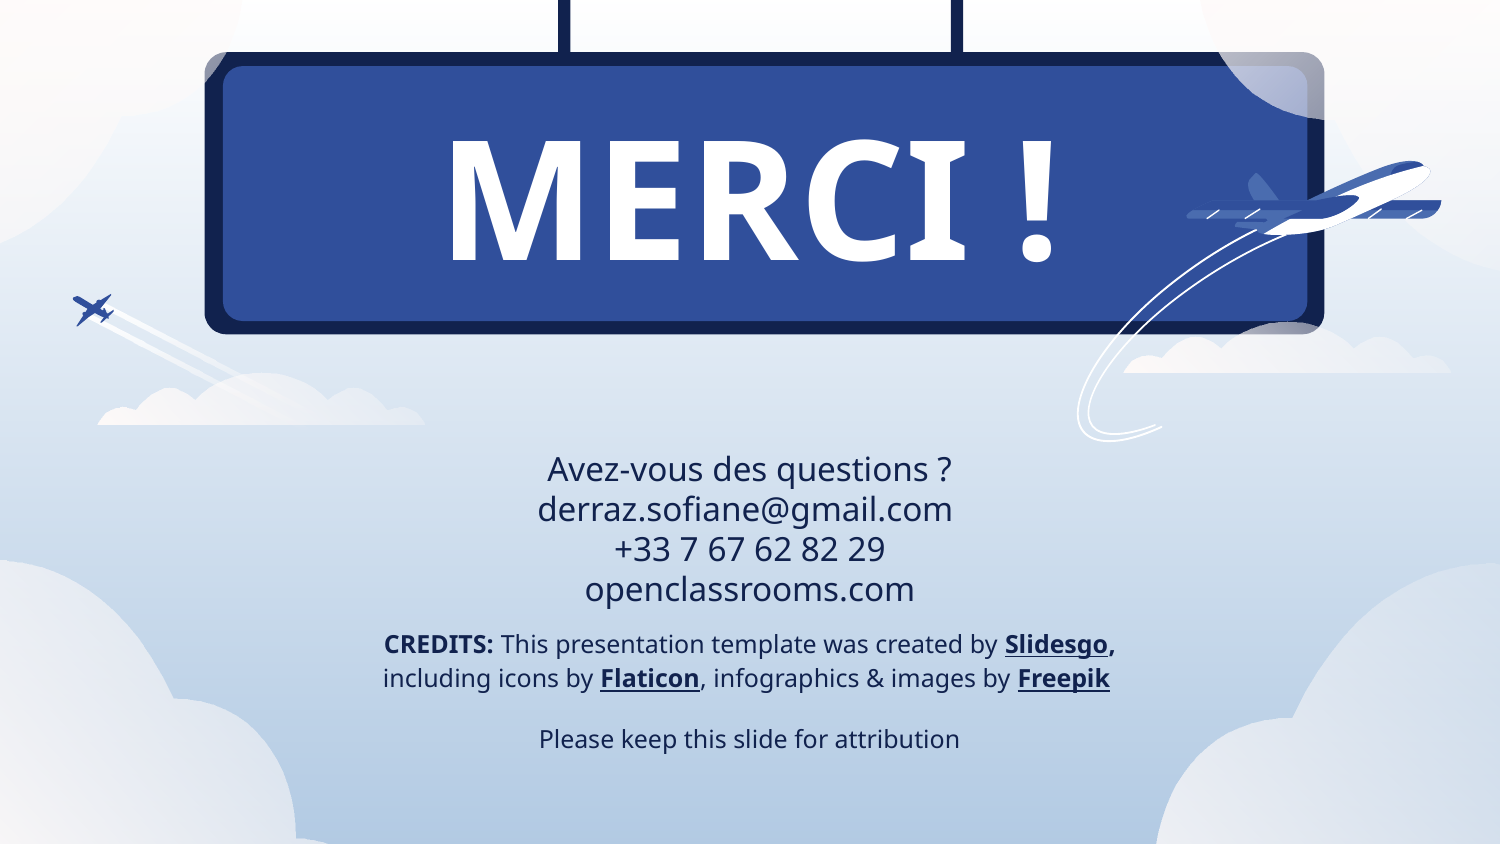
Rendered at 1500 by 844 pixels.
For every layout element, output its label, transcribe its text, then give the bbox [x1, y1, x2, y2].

title MERCI ! [323, 87, 1177, 300]
subtitle Avez-vous des questions ? derraz.sofiane@gmail.com +33 7 67 62 82 29 openclassrooms.com [323, 445, 1177, 611]
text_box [71, 293, 319, 432]
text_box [1064, 160, 1442, 443]
text_box Please keep this slide for attribution [503, 720, 996, 756]
